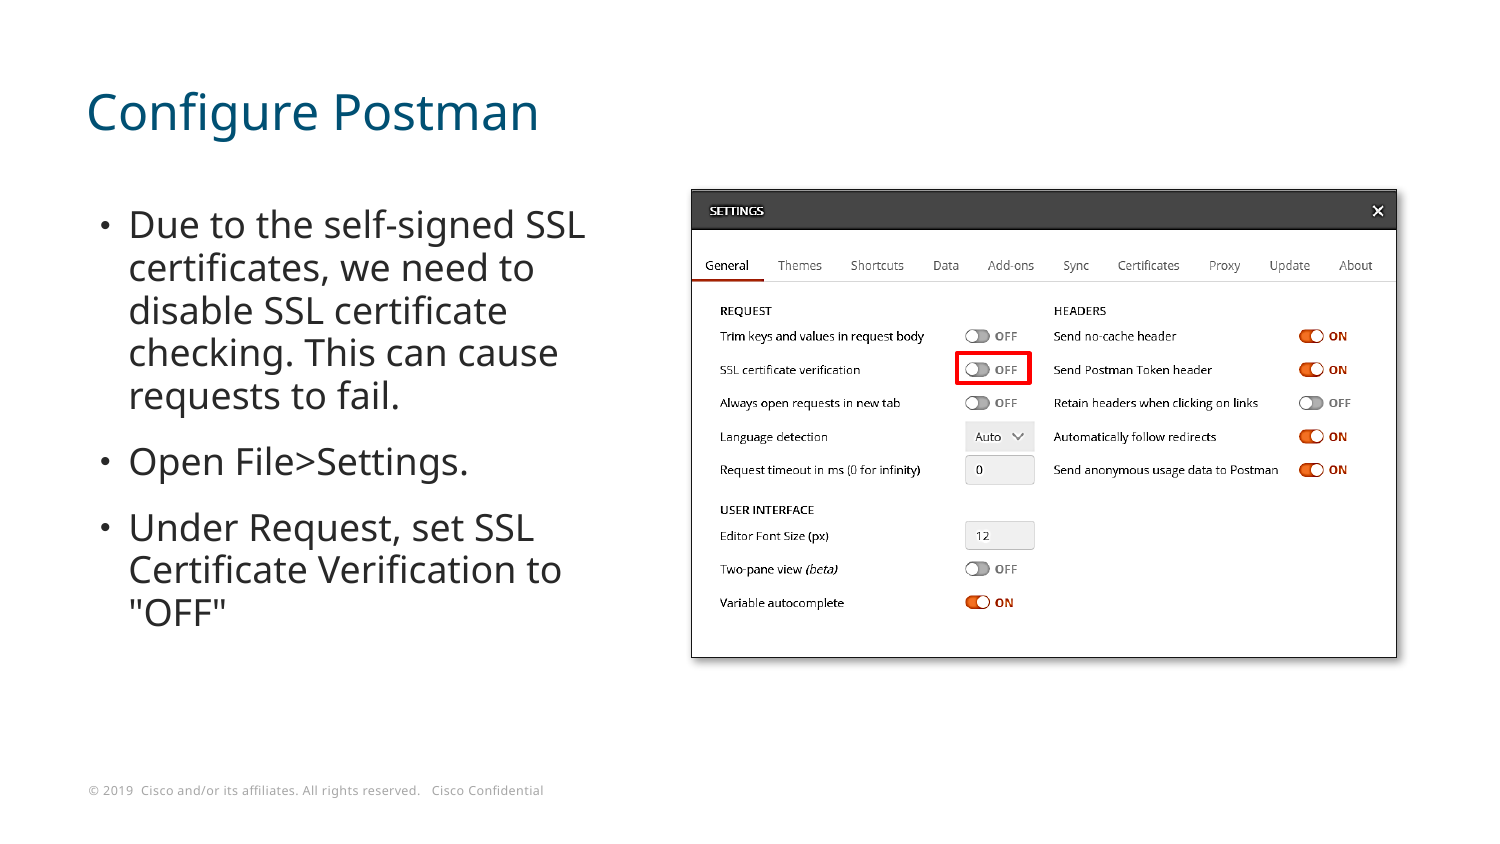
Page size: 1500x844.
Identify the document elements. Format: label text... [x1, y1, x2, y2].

list Due to the self-signed SSL certificates, we need to disable SSL certificate checking. This can cause requests to fail. Open File>Settings. Under Request, set SSL Certificate Verification to "OFF" [75, 197, 682, 754]
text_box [690, 189, 1397, 658]
title Configure Postman [71, 55, 1441, 176]
